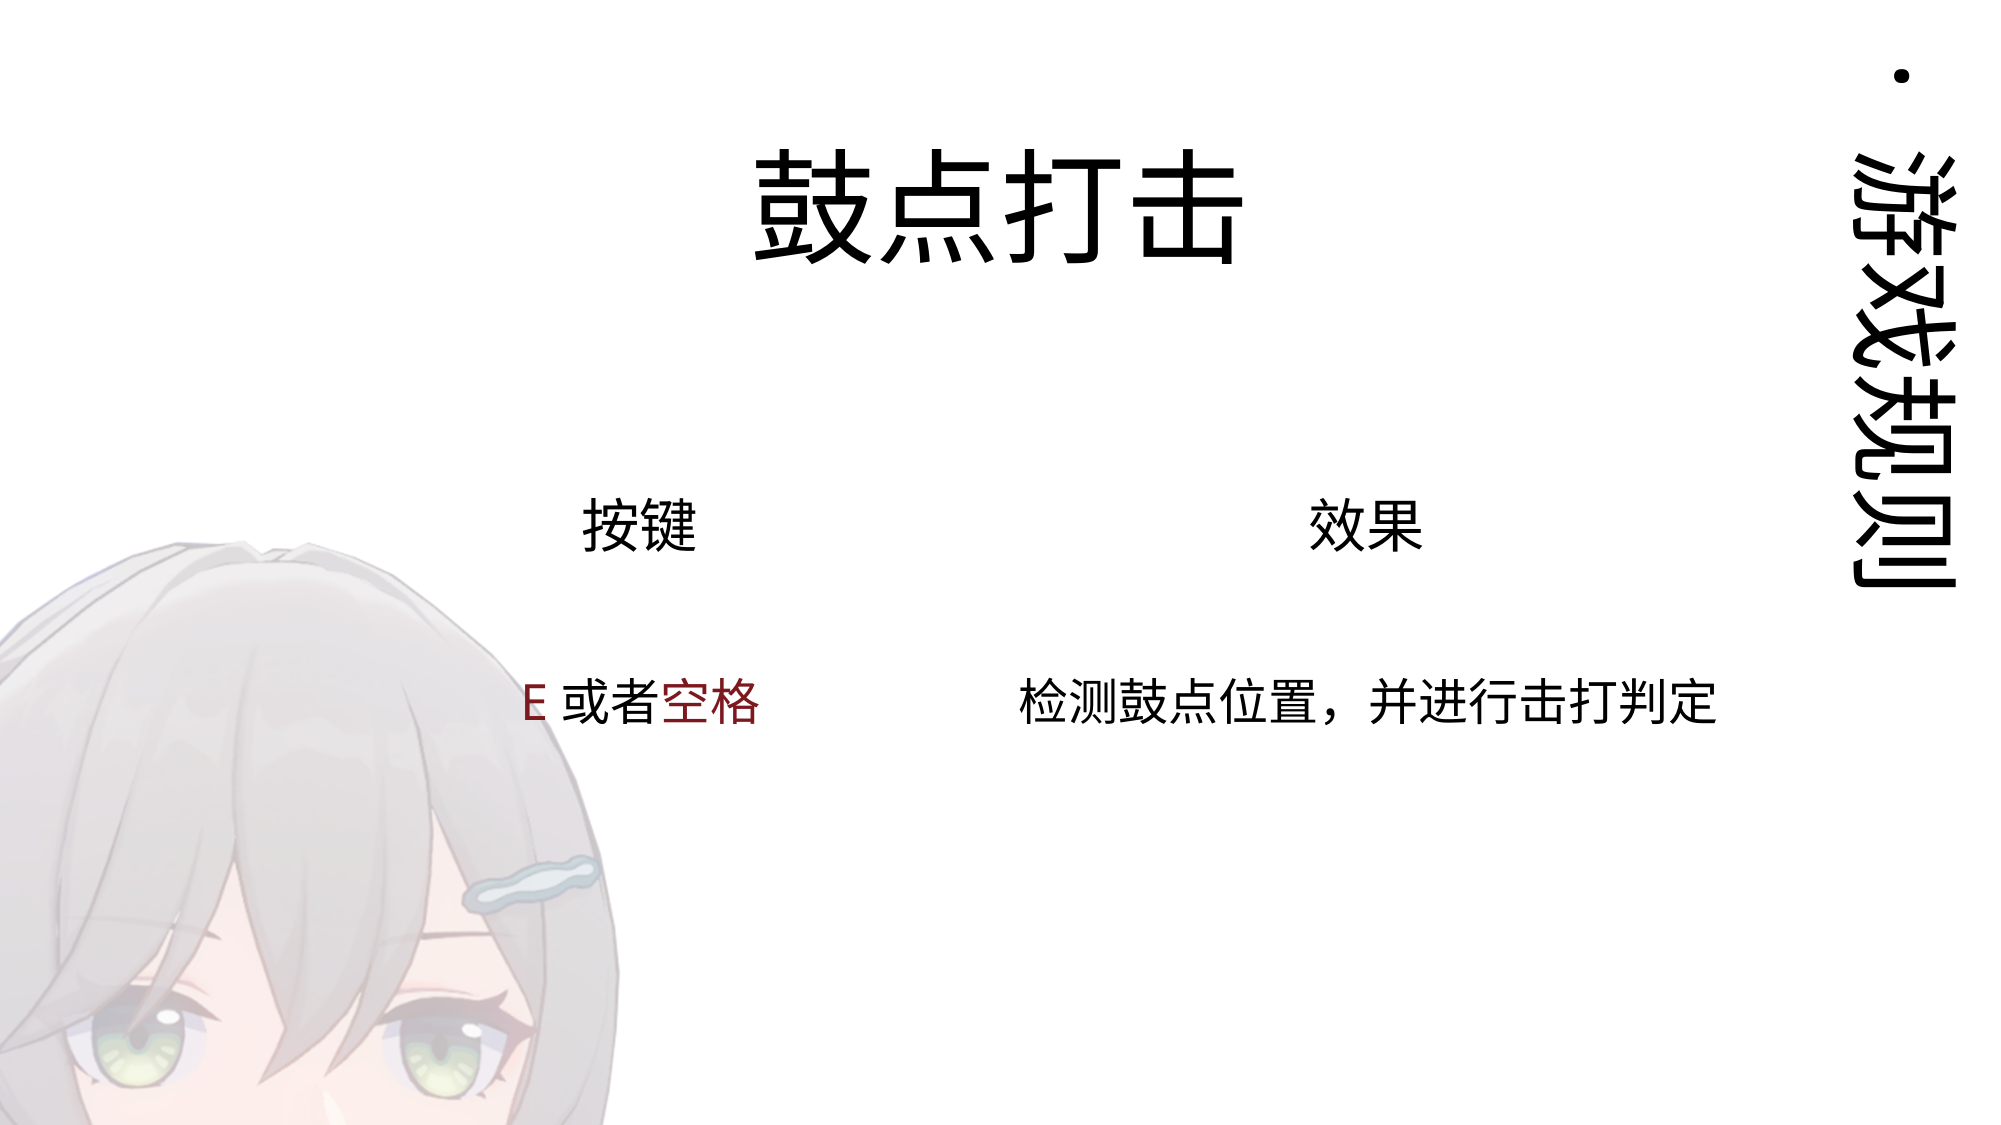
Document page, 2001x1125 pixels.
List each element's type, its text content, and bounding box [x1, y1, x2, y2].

text_box 效果 [1293, 482, 1440, 567]
text_box 鼓点打击 [717, 121, 1282, 287]
text_box 检测鼓点位置，并进行击打判定 [1003, 663, 1734, 738]
text_box [0, 458, 918, 1125]
text_box · 游戏规则 [1816, 46, 1983, 699]
text_box 按键 [504, 482, 777, 567]
text_box E或者空格 [505, 663, 775, 738]
